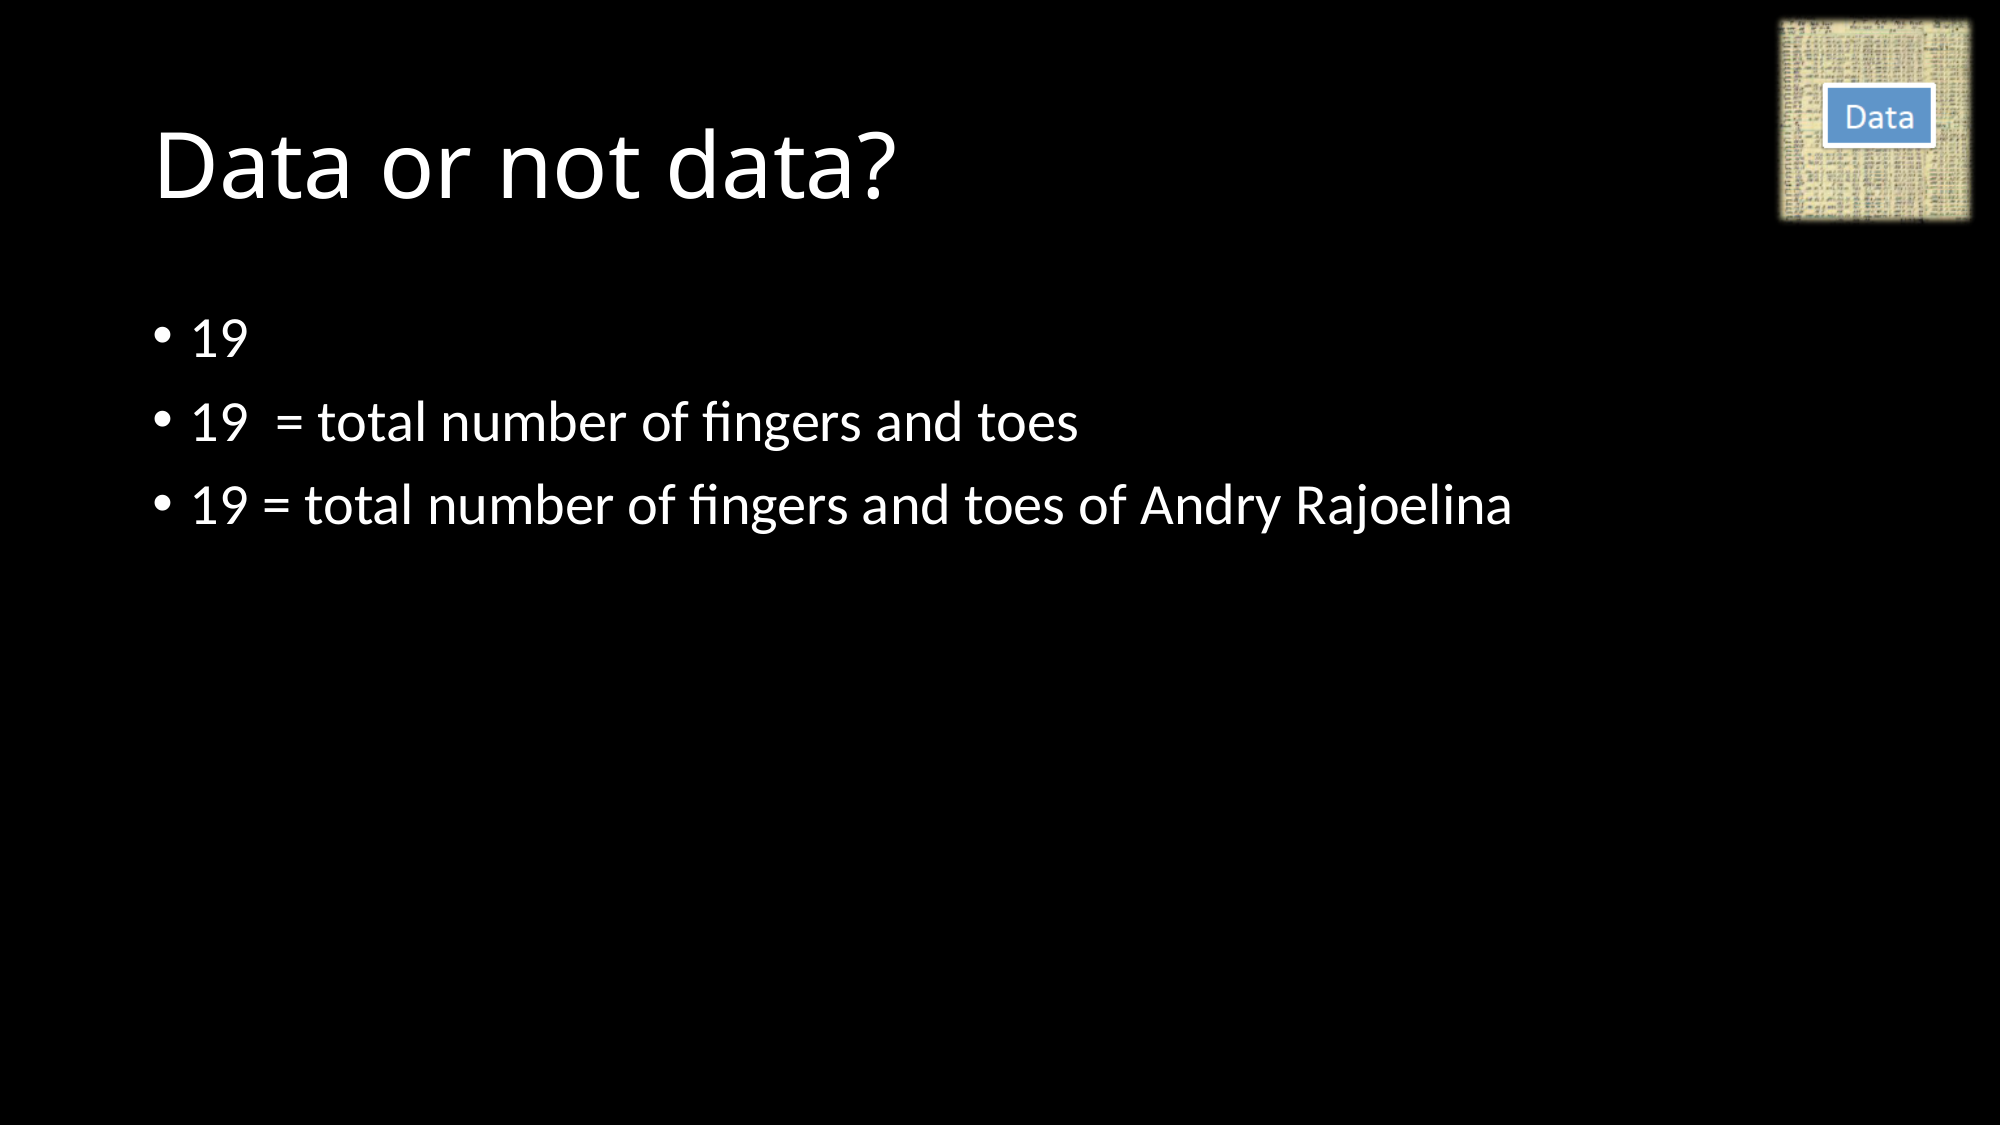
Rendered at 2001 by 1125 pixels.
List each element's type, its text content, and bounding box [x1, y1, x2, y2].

title Data or not data? [137, 59, 1863, 278]
picture [1759, 0, 2000, 236]
list 19 19 = total number of fingers and toes 19 = total number of fingers and toes of Andry Rajoelina [137, 299, 1863, 1014]
